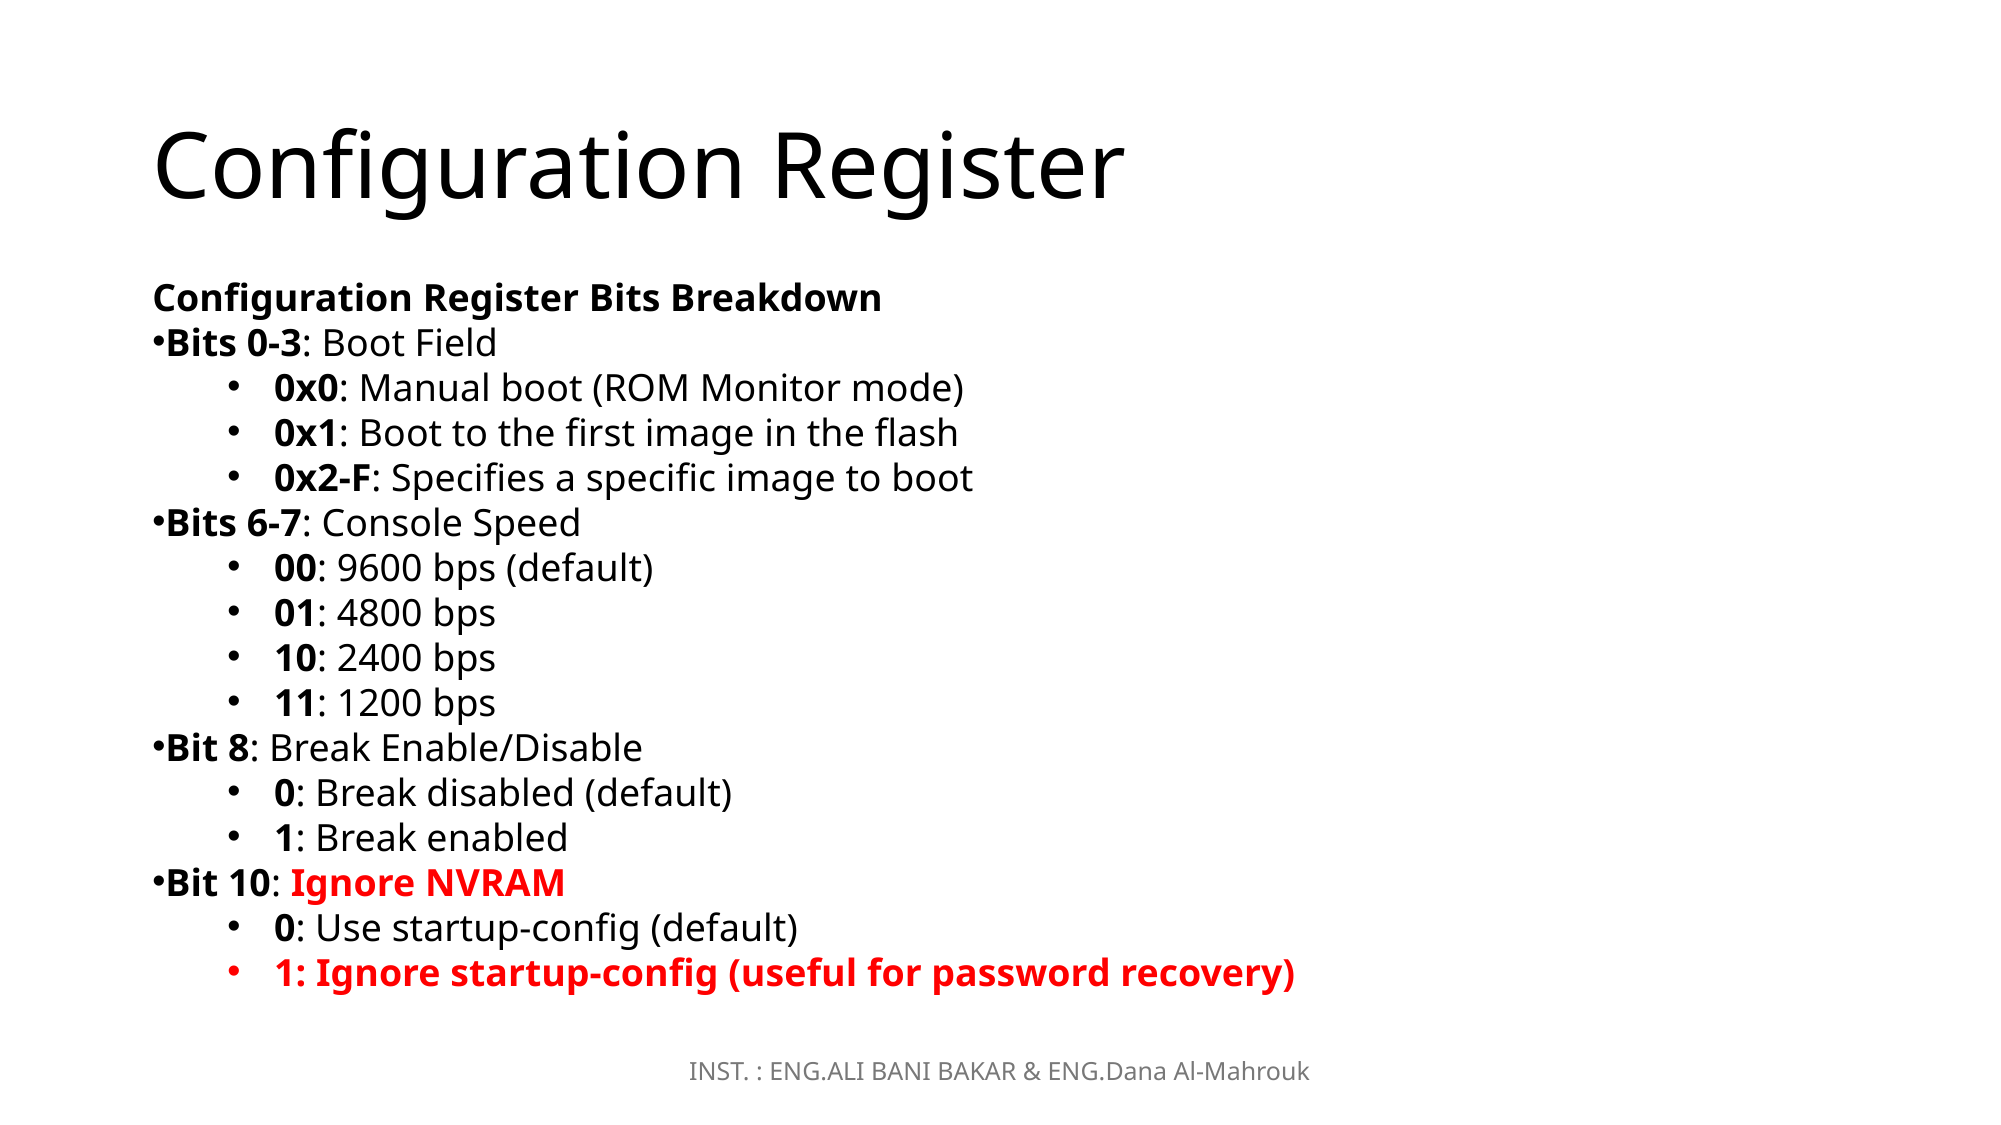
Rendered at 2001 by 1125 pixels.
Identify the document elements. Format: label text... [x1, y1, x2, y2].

title Configuration Register [137, 59, 1863, 278]
text_box Configuration Register Bits Breakdown Bits 0-3: Boot Field 0x0: Manual boot (ROM Monitor mode) 0x1: Boot to the first image in the flash 0x2-F: Specifies a specific image to boot Bits 6-7: Console Speed 00: 9600 bps (default) 01: 4800 bps 10: 2400 bps 11: 1200 bps Bit 8: Break Enable/Disable 0: Break disabled (default) 1: Break enabled Bit 10: Ignore NVRAM 0: Use startup-config (default) 1: Ignore startup-config (useful for password recovery) [137, 266, 1563, 1046]
footer INST. : ENG.ALI BANI BAKAR & ENG.Dana Al-Mahrouk [662, 1046, 1338, 1103]
